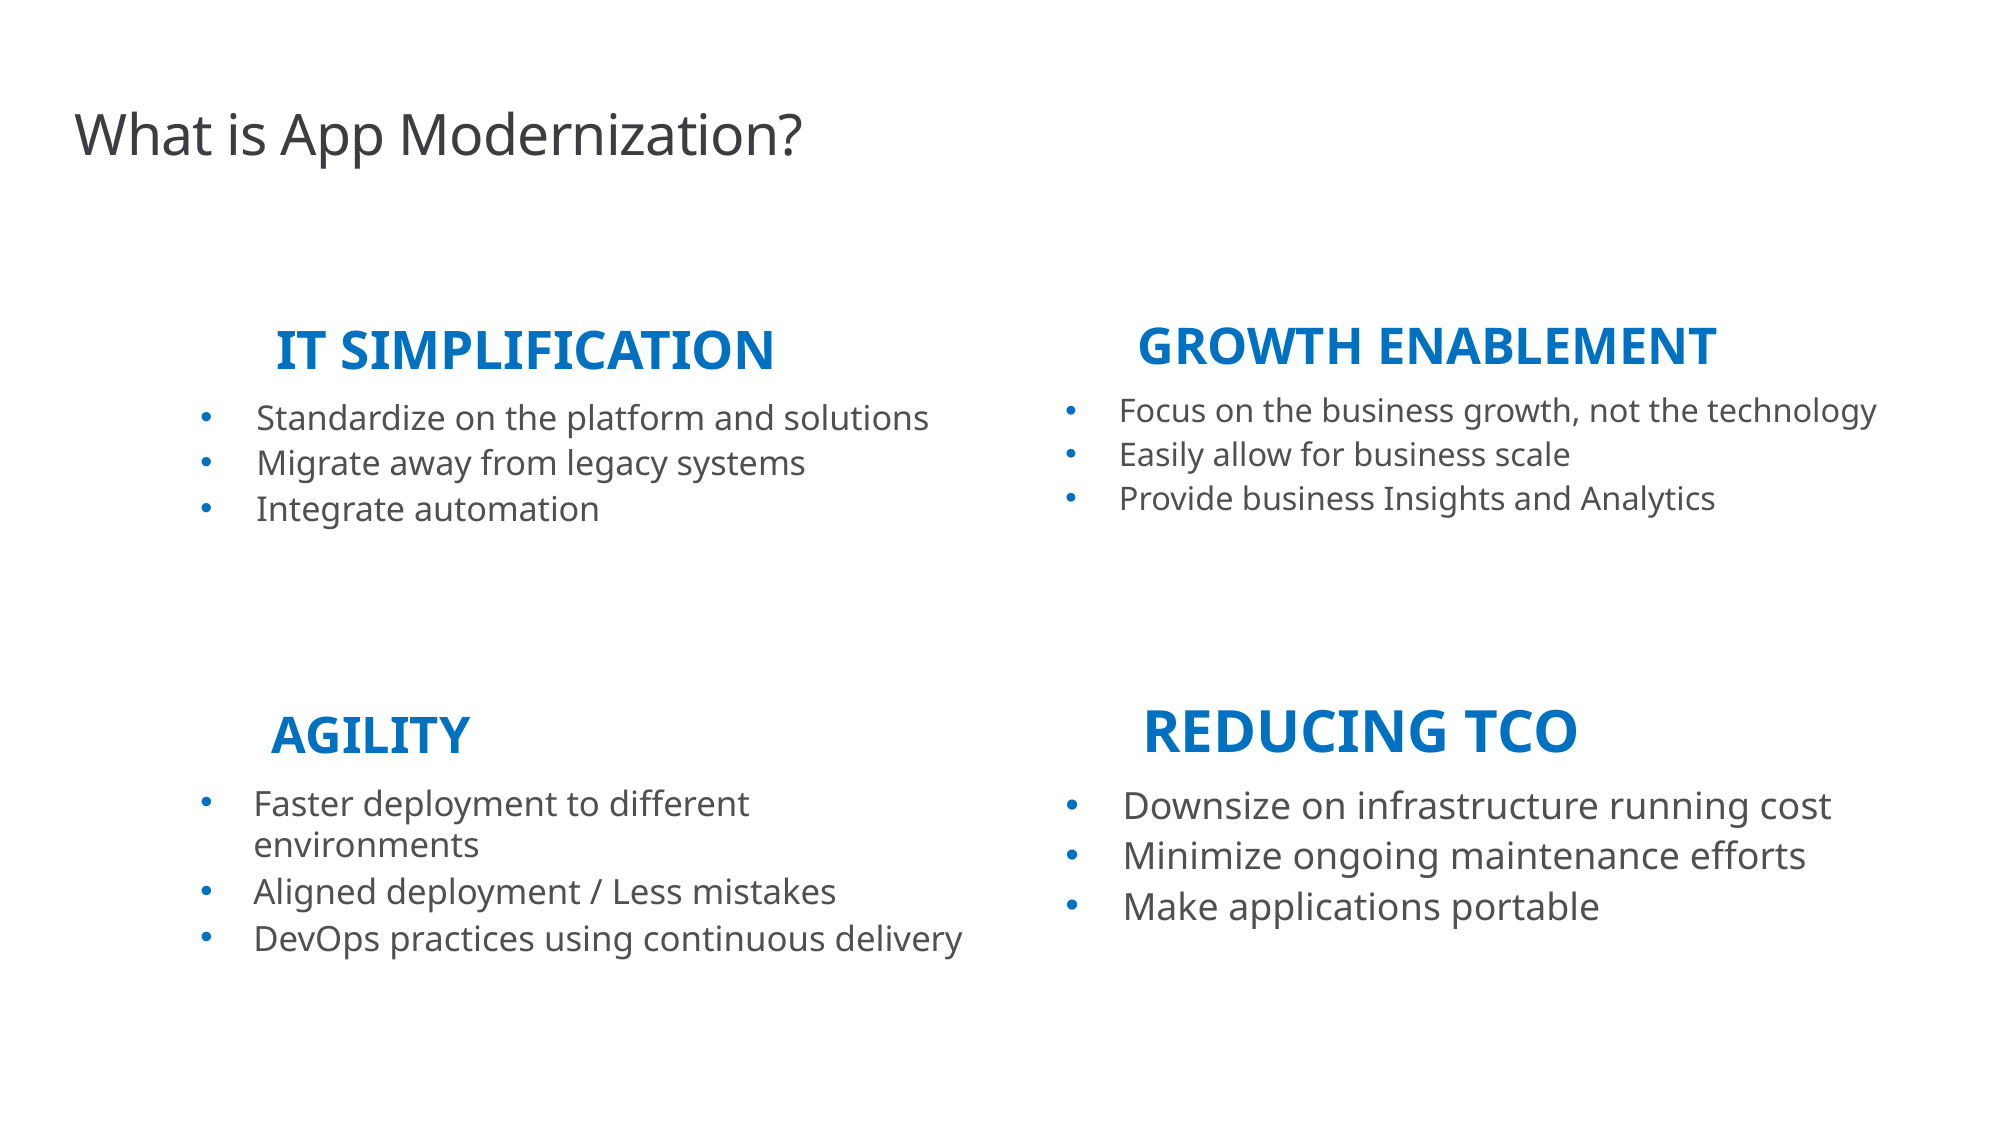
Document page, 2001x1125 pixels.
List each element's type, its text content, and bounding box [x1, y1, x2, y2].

text_box Reducing TCO Downsize on infrastructure running cost Minimize ongoing maintenance efforts Make applications portable [1065, 686, 1933, 939]
text_box AGILITY Faster deployment to different environments Aligned deployment / Less mistakes DevOps practices using continuous delivery [200, 702, 981, 990]
title What is App Modernization? [74, 91, 1930, 225]
text_box IT Simplification Standardize on the platform and solutions Migrate away from legacy systems Integrate automation [200, 309, 981, 596]
text_box GROWTH ENABLEMENT Focus on the business growth, not the technology Easily allow for business scale Provide business Insights and Analytics [1065, 300, 1904, 552]
